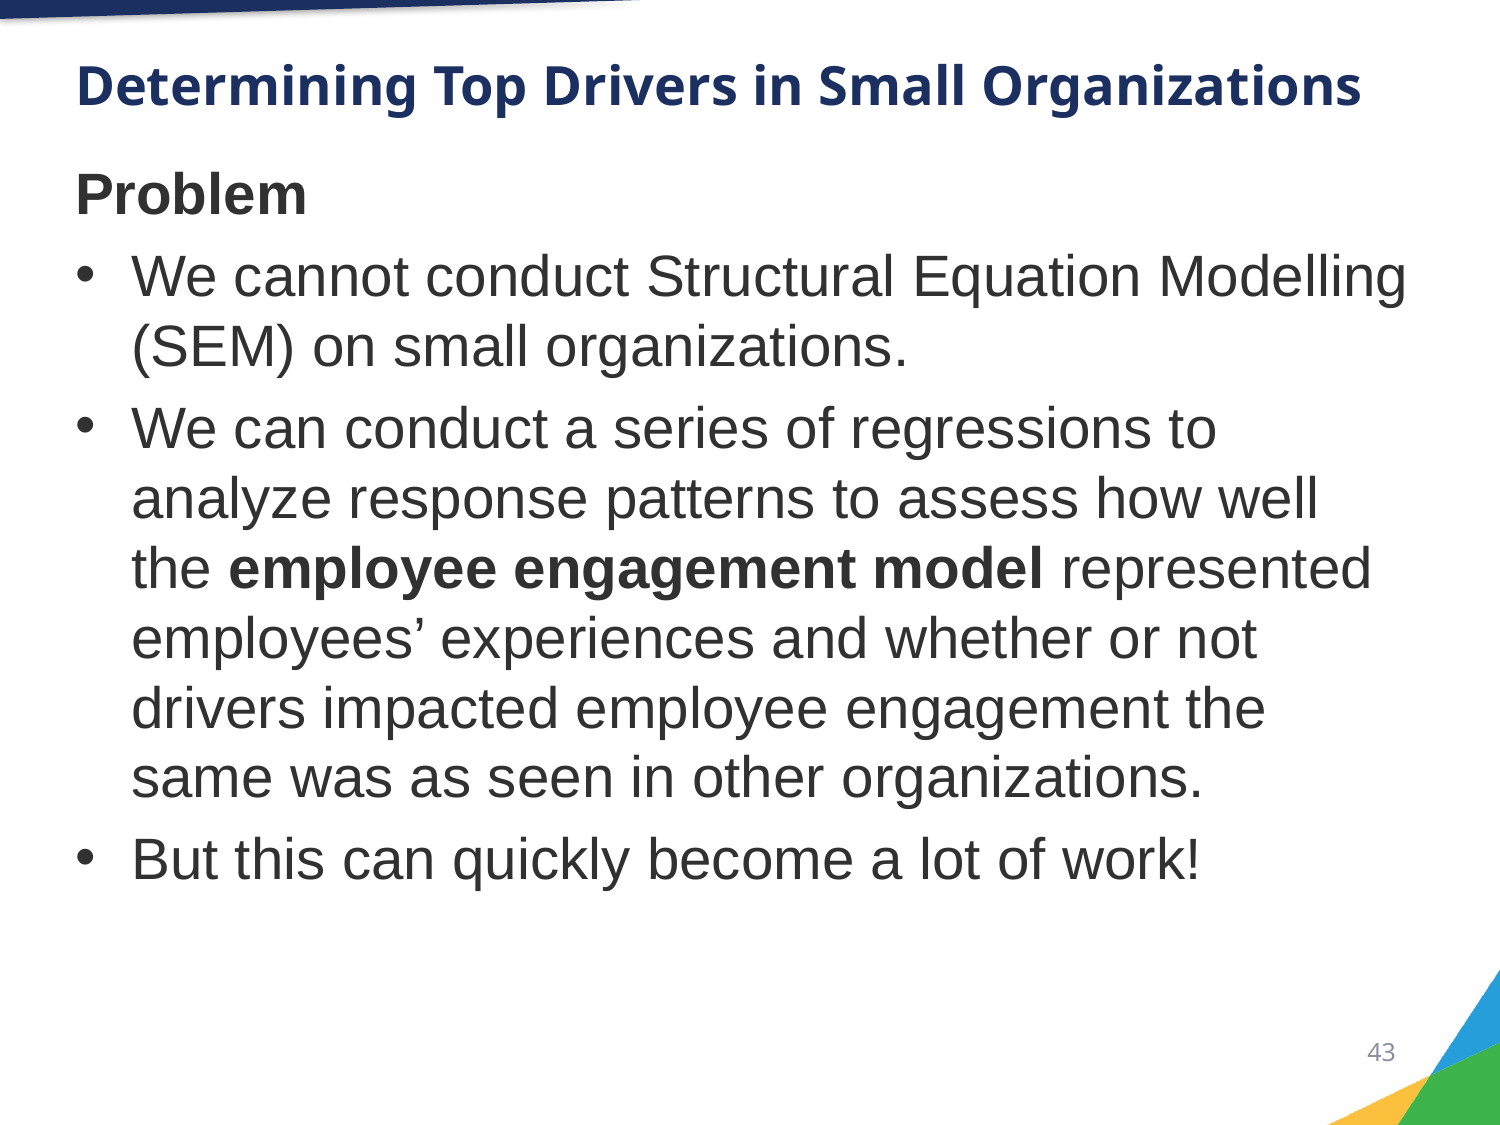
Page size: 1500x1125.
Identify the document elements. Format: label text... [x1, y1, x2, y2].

list Problem We cannot conduct Structural Equation Modelling (SEM) on small organizations. We can conduct a series of regressions to analyze response patterns to assess how well the employee engagement model represented employees’ experiences and whether or not drivers impacted employee engagement the same was as seen in other organizations. But this can quickly become a lot of work! [75, 148, 1425, 988]
slide_number 42 [1340, 1023, 1424, 1084]
title Determining Top Drivers in Small Organizations [75, 35, 1425, 124]
